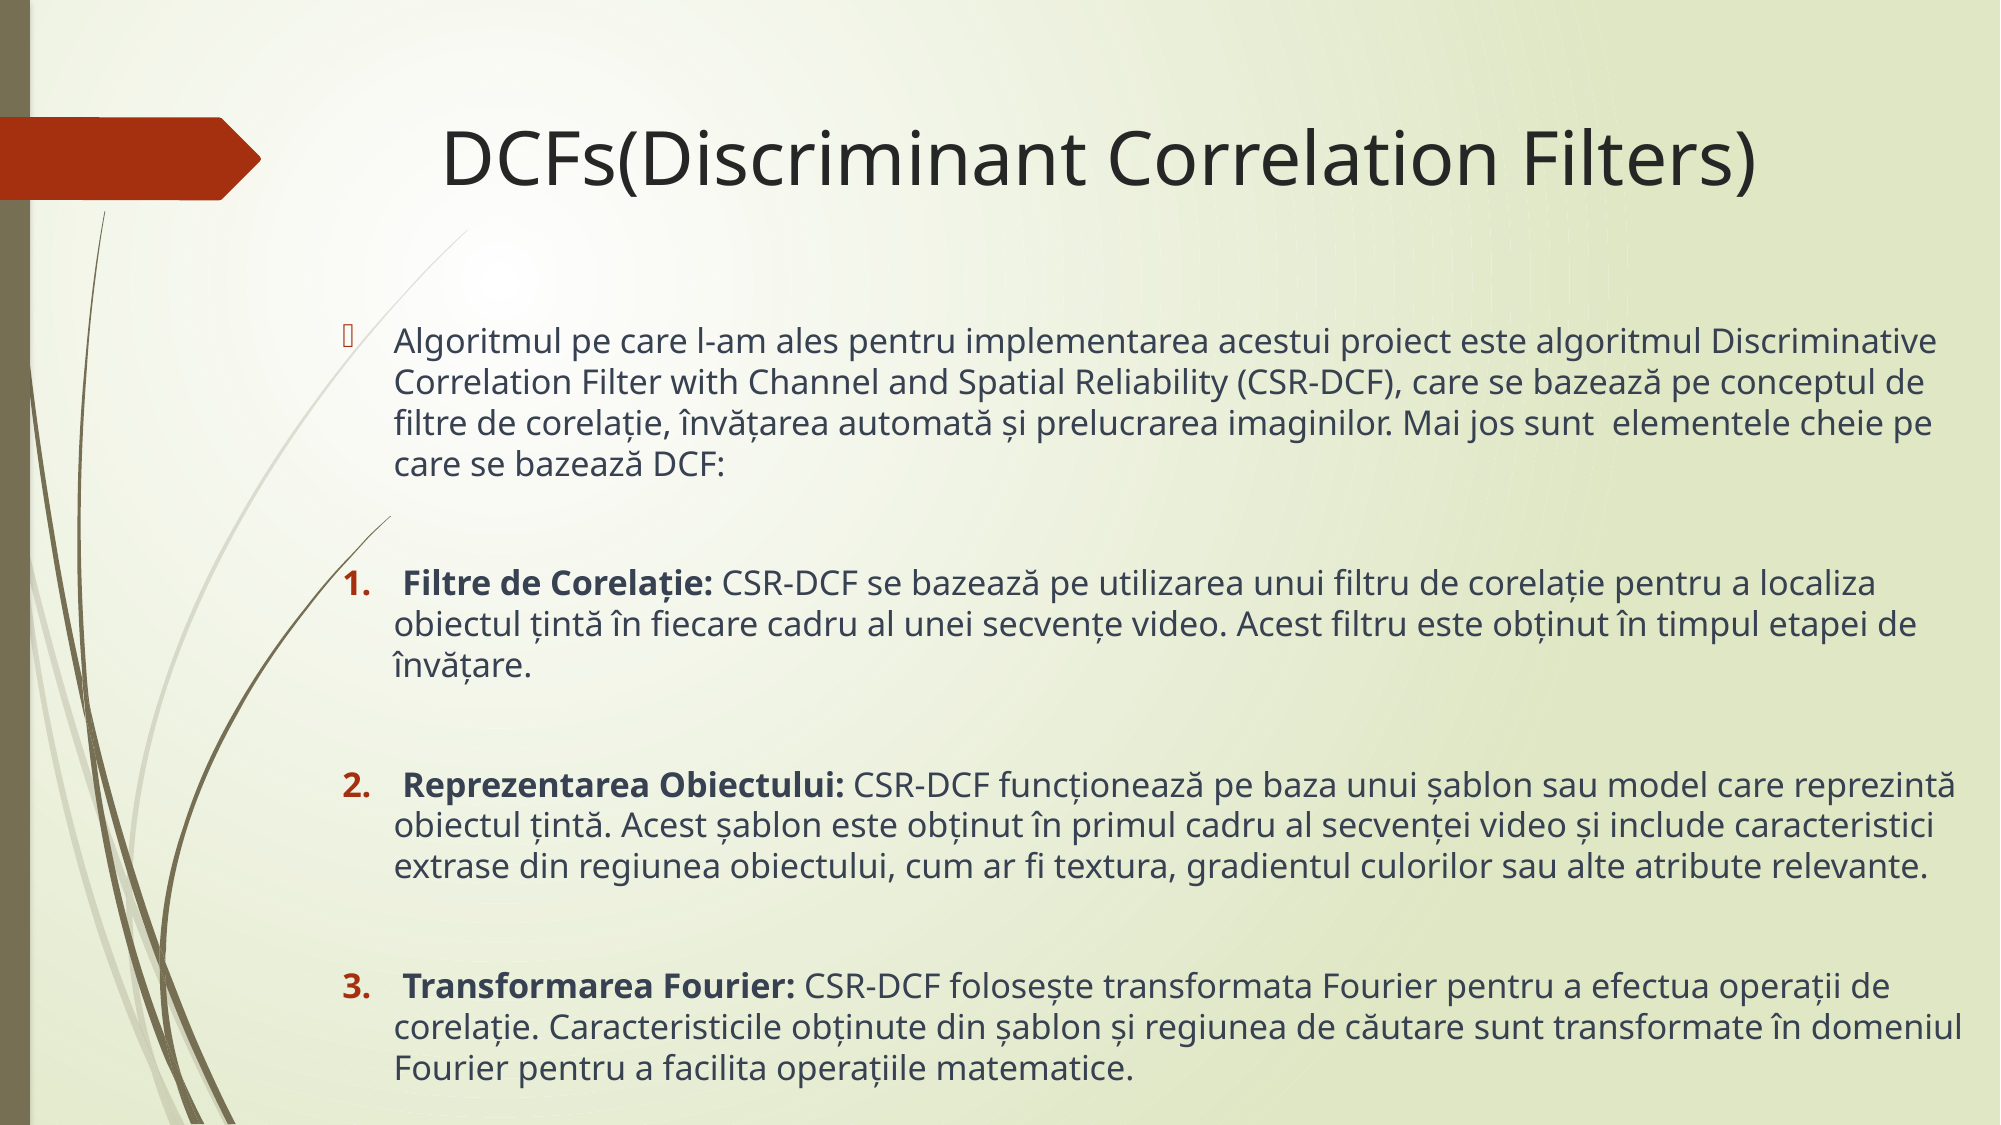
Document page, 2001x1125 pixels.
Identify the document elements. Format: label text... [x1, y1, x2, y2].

title DCFs(Discriminant Correlation Filters) [425, 102, 1888, 311]
list Algoritmul pe care l-am ales pentru implementarea acestui proiect este algoritmul Discriminative Correlation Filter with Channel and Spatial Reliability (CSR-DCF), care se bazează pe conceptul de filtre de corelație, învățarea automată și prelucrarea imaginilor. Mai jos sunt elementele cheie pe care se bazează DCF: Filtre de Corelație: CSR-DCF se bazează pe utilizarea unui filtru de corelație pentru a localiza obiectul țintă în fiecare cadru al unei secvențe video. Acest filtru este obținut în timpul etapei de învățare. Reprezentarea Obiectului: CSR-DCF funcționează pe baza unui șablon sau model care reprezintă obiectul țintă. Acest șablon este obținut în primul cadru al secvenței video și include caracteristici extrase din regiunea obiectului, cum ar fi textura, gradientul culorilor sau alte atribute relevante. Transformarea Fourier: CSR-DCF folosește transformata Fourier pentru a efectua operații de corelație. Caracteristicile obținute din șablon și regiunea de căutare sunt transformate în domeniul Fourier pentru a facilita operațiile matematice. [327, 311, 1986, 1125]
